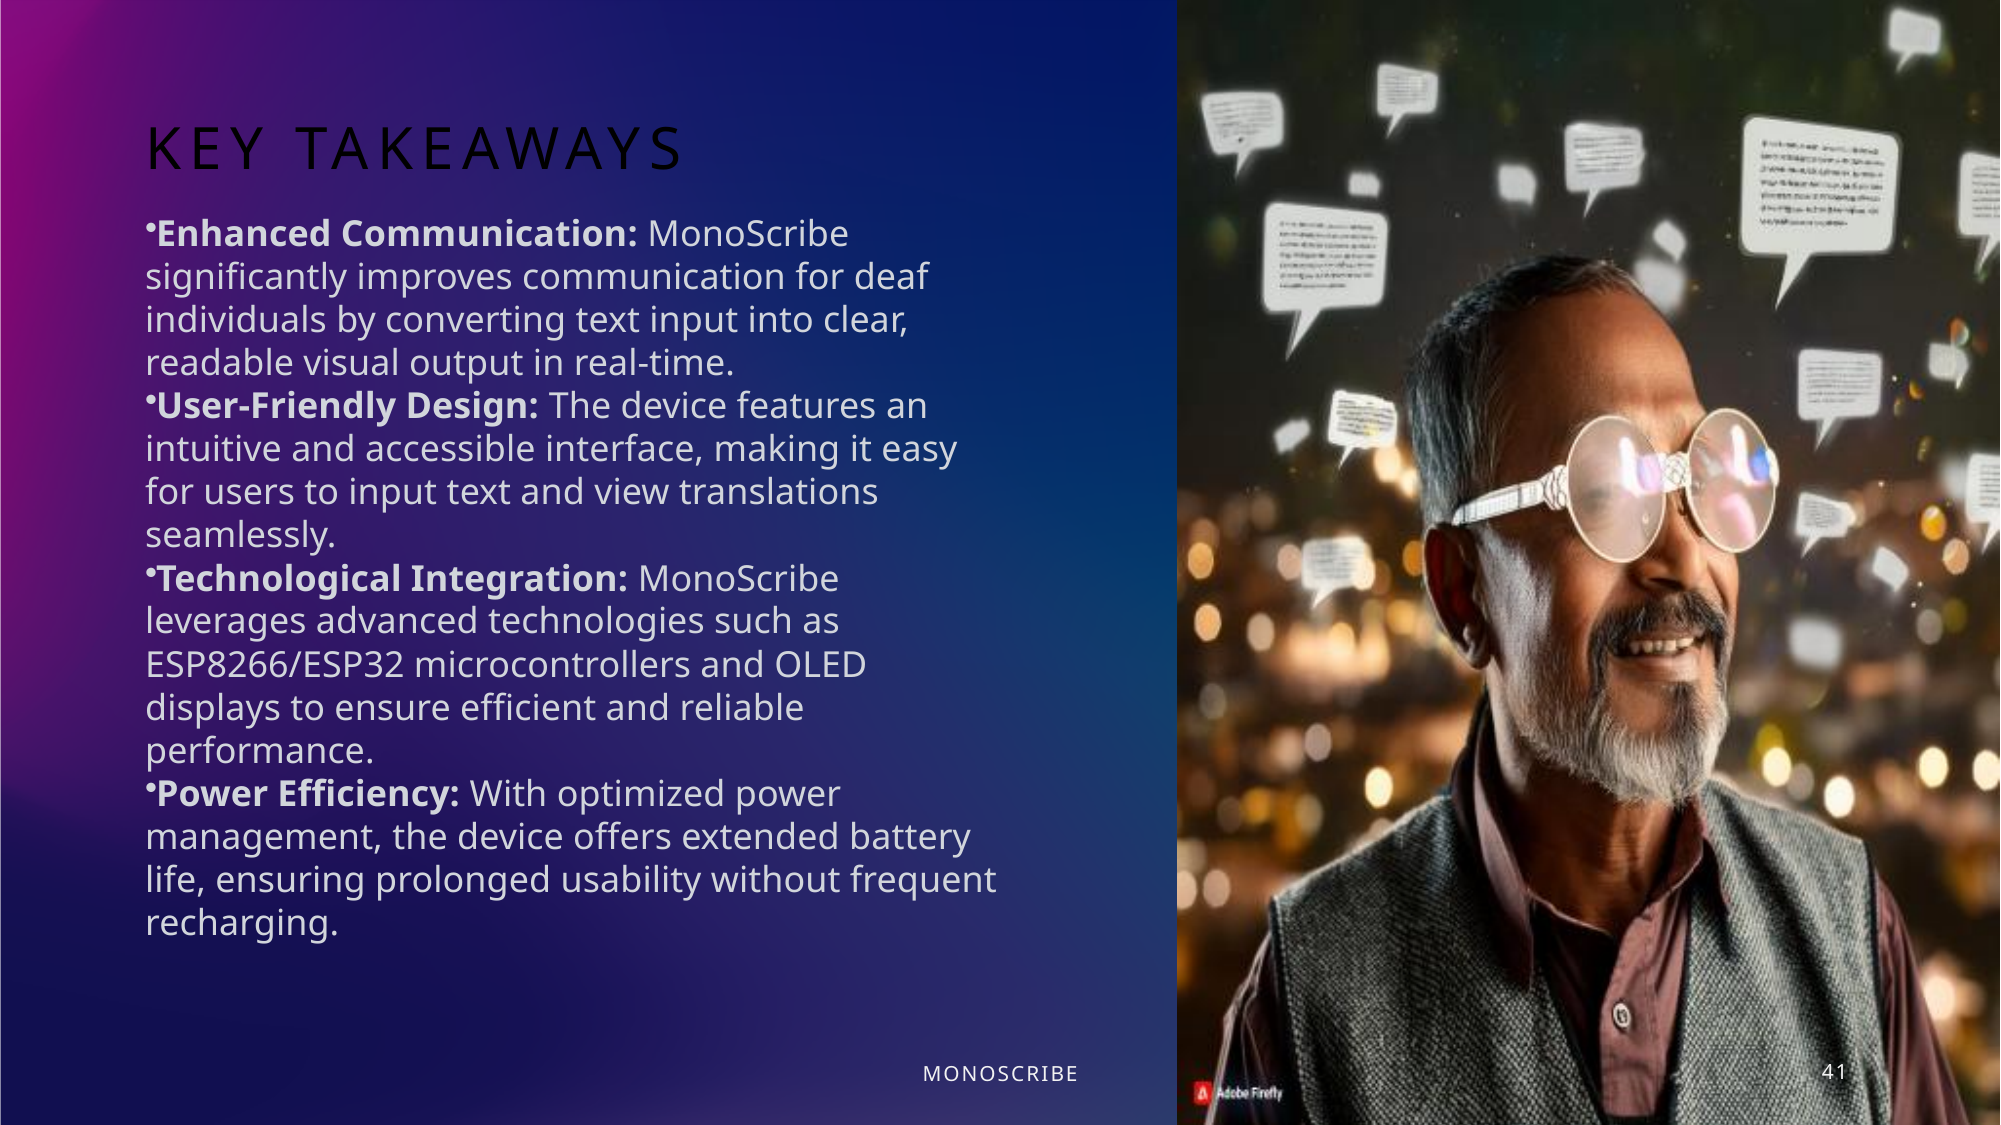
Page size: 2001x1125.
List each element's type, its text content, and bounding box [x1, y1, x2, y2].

title Key takeaways [130, 117, 929, 178]
picture [0, 0, 2000, 1125]
list Enhanced Communication: MonoScribe significantly improves communication for deaf individuals by converting text input into clear, readable visual output in real-time. User-Friendly Design: The device features an intuitive and accessible interface, making it easy for users to input text and view translations seamlessly. Technological Integration: MonoScribe leverages advanced technologies such as ESP8266/ESP32 microcontrollers and OLED displays to ensure efficient and reliable performance. Power Efficiency: With optimized power management, the device offers extended battery life, ensuring prolonged usability without frequent recharging. [130, 203, 1020, 957]
footer MonoScribe [662, 1042, 1177, 1103]
